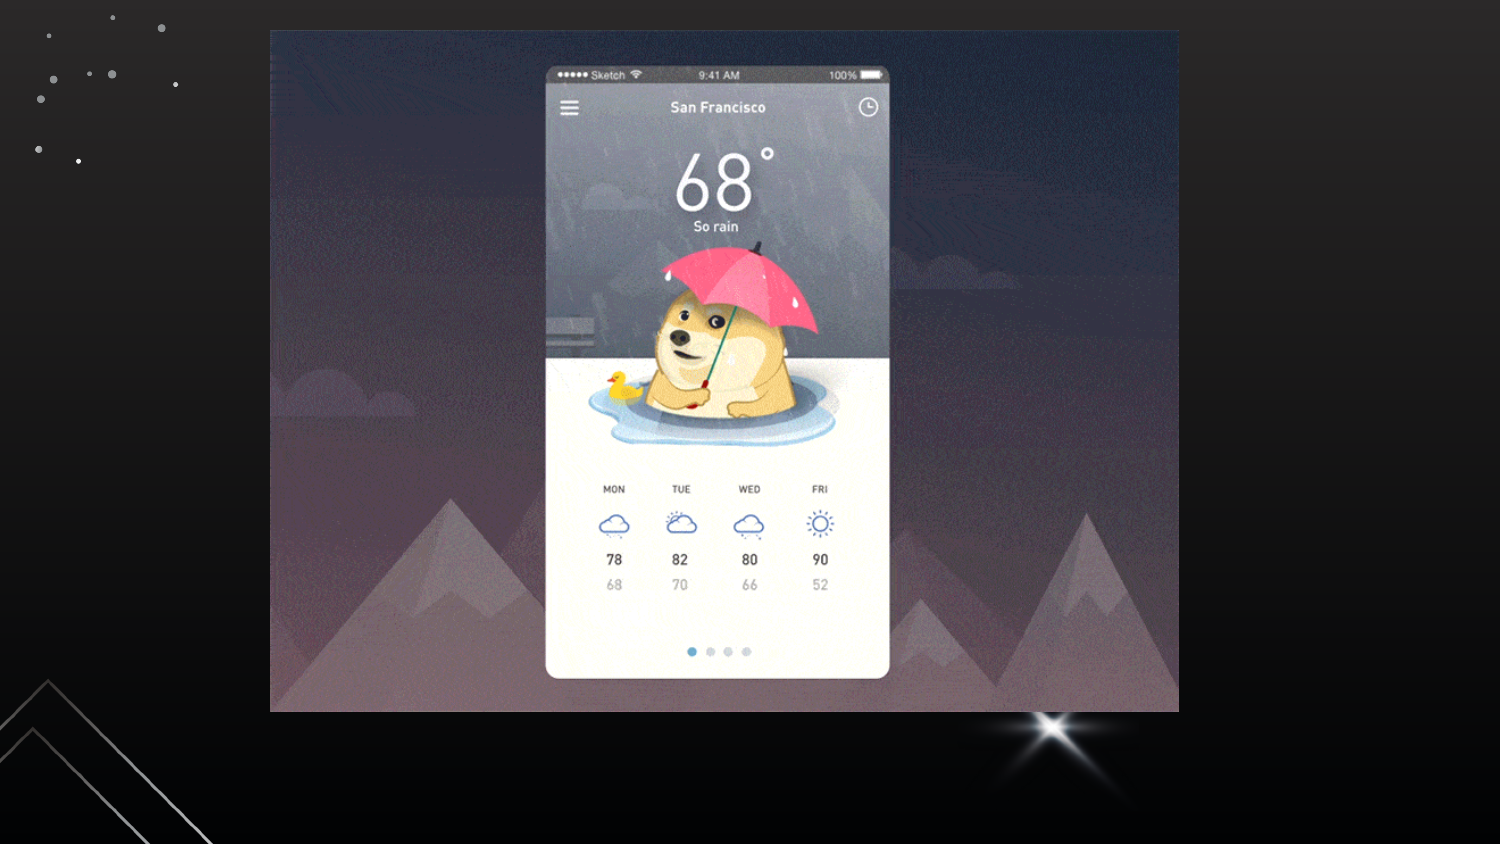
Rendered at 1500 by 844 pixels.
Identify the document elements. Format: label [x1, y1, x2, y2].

picture [23, 10, 185, 168]
picture [0, 30, 1179, 844]
